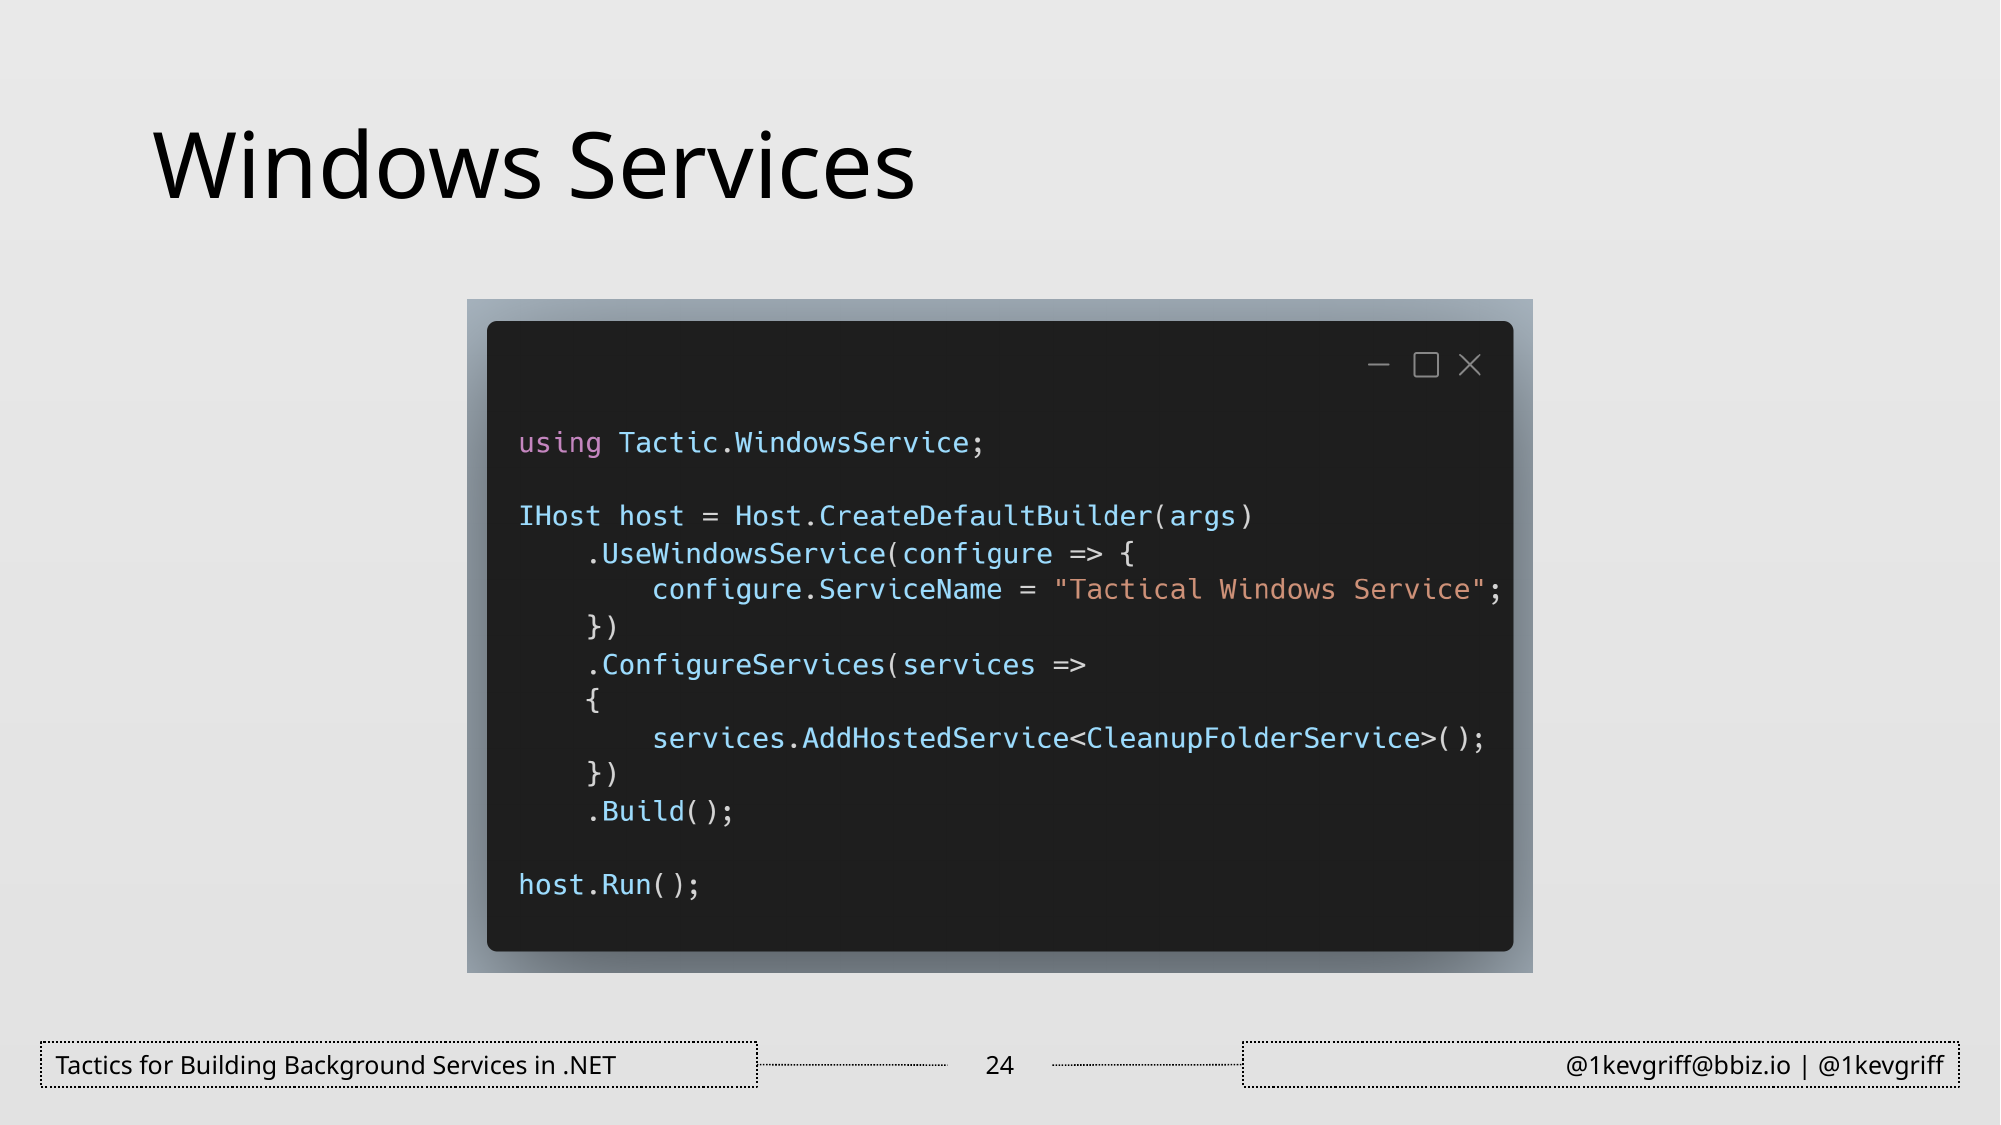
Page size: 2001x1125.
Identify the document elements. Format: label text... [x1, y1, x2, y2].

title Windows Services [137, 59, 1863, 278]
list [467, 299, 1533, 973]
